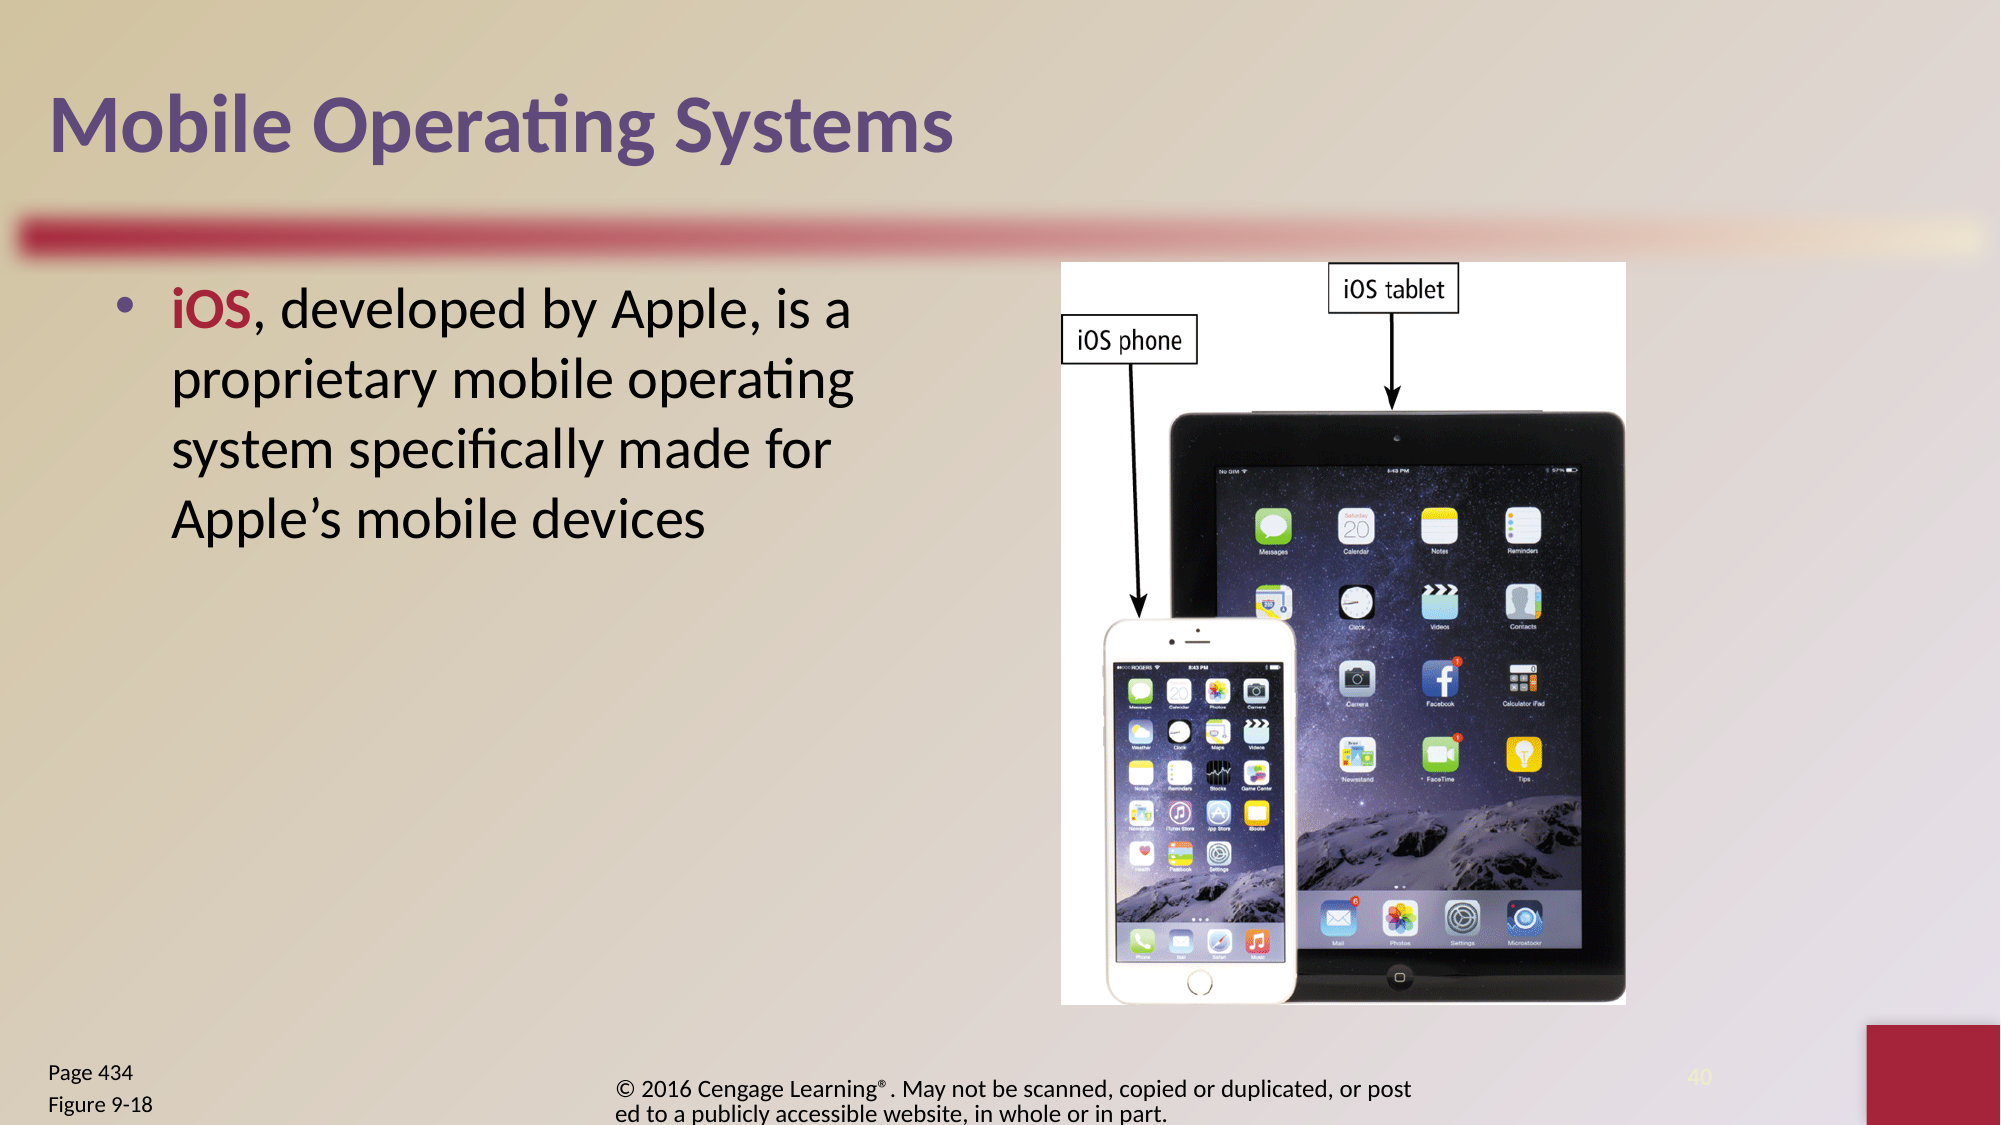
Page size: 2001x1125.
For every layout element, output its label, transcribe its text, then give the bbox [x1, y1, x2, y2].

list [1061, 262, 1627, 1006]
list iOS, developed by Apple, is a proprietary mobile operating system specifically made for Apple’s mobile devices [99, 262, 984, 1005]
list Page 434 Figure 9-18 [33, 1050, 400, 1125]
title Mobile Operating Systems [33, 24, 1967, 213]
footer © 2016 Cengage Learning®. May not be scanned, copied or duplicated, or posted to a publicly accessible website, in whole or in part. [600, 1050, 1434, 1125]
slide_number 40 [1650, 1025, 1750, 1125]
